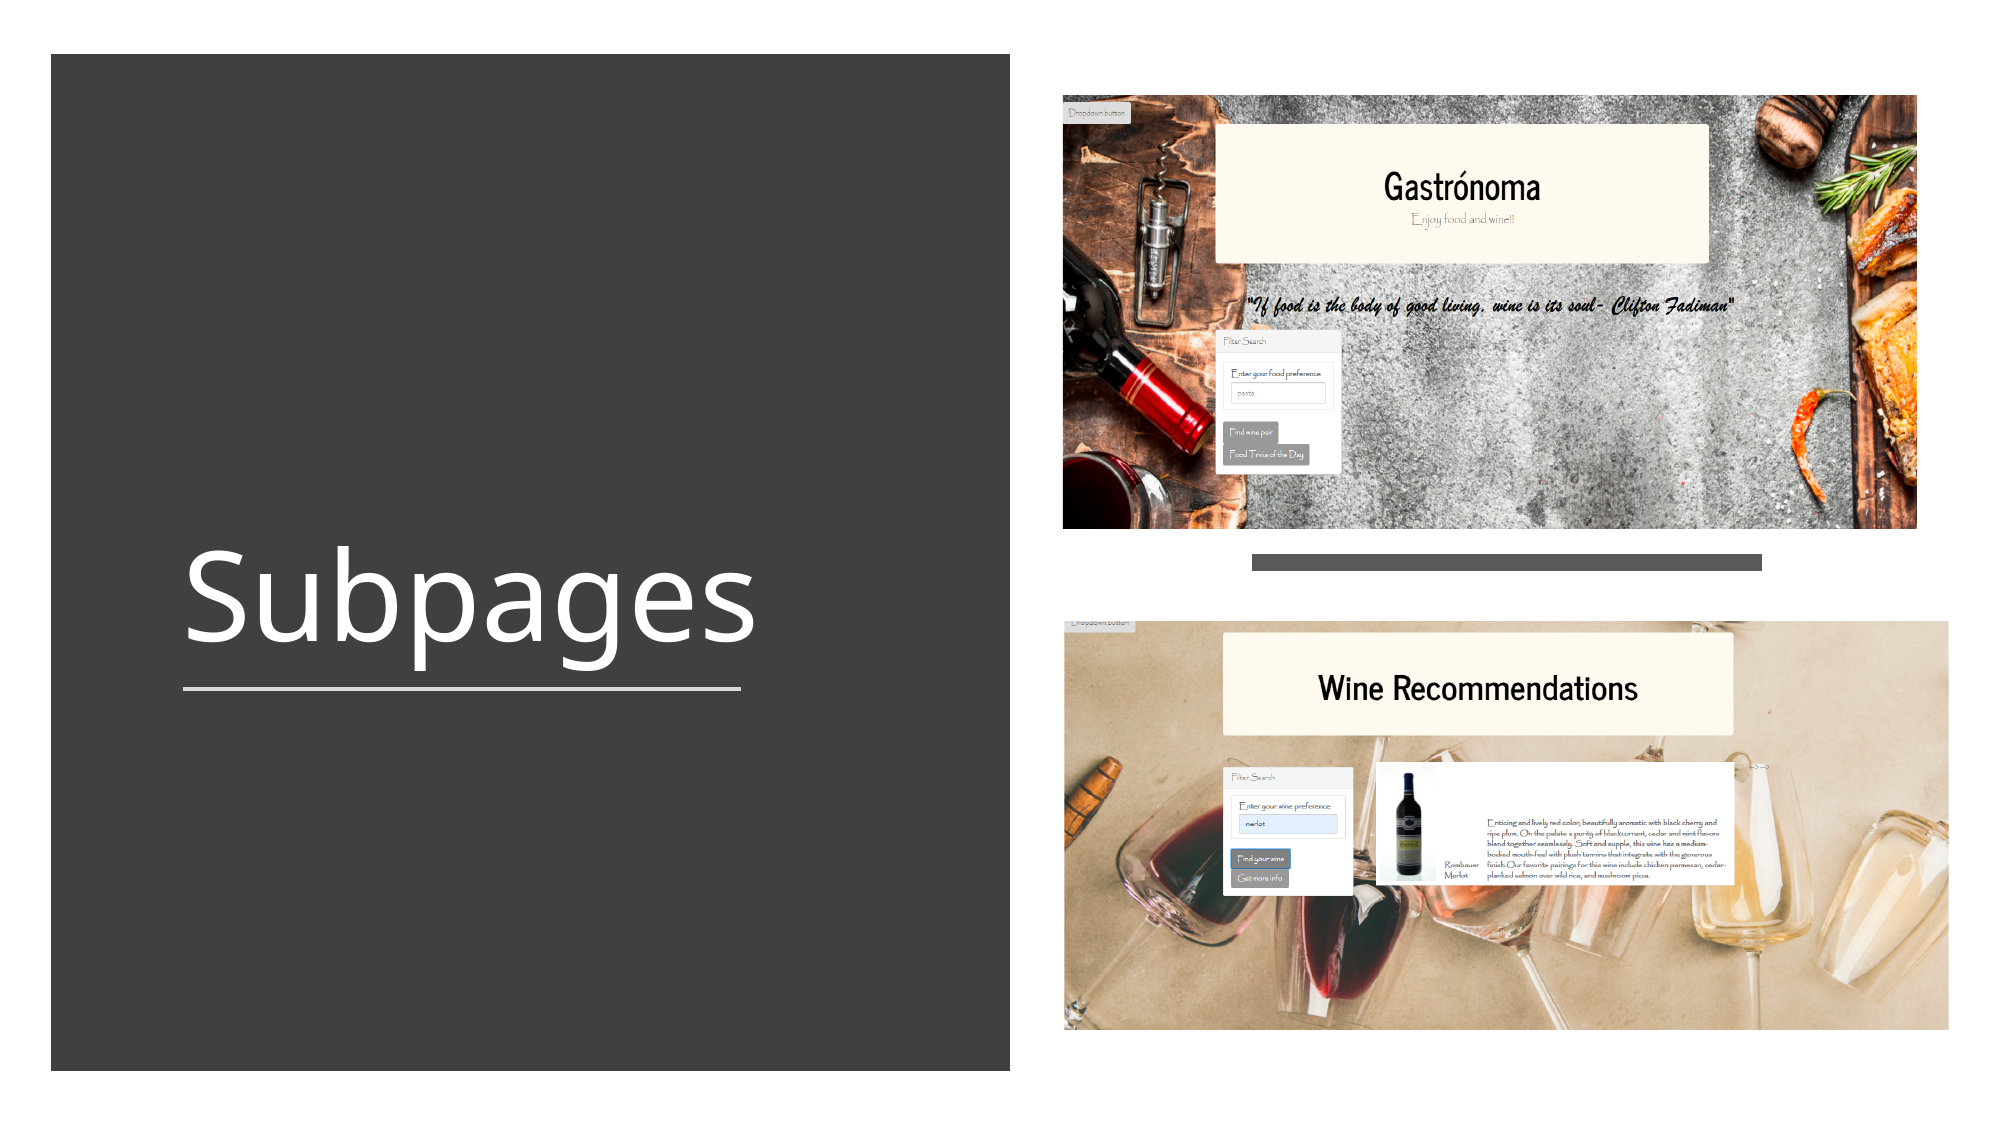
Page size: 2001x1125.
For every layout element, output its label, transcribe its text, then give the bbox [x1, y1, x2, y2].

title Subpages [167, 172, 899, 677]
text_box [61, 64, 1001, 1061]
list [1064, 621, 1949, 1030]
picture [1062, 95, 1947, 529]
